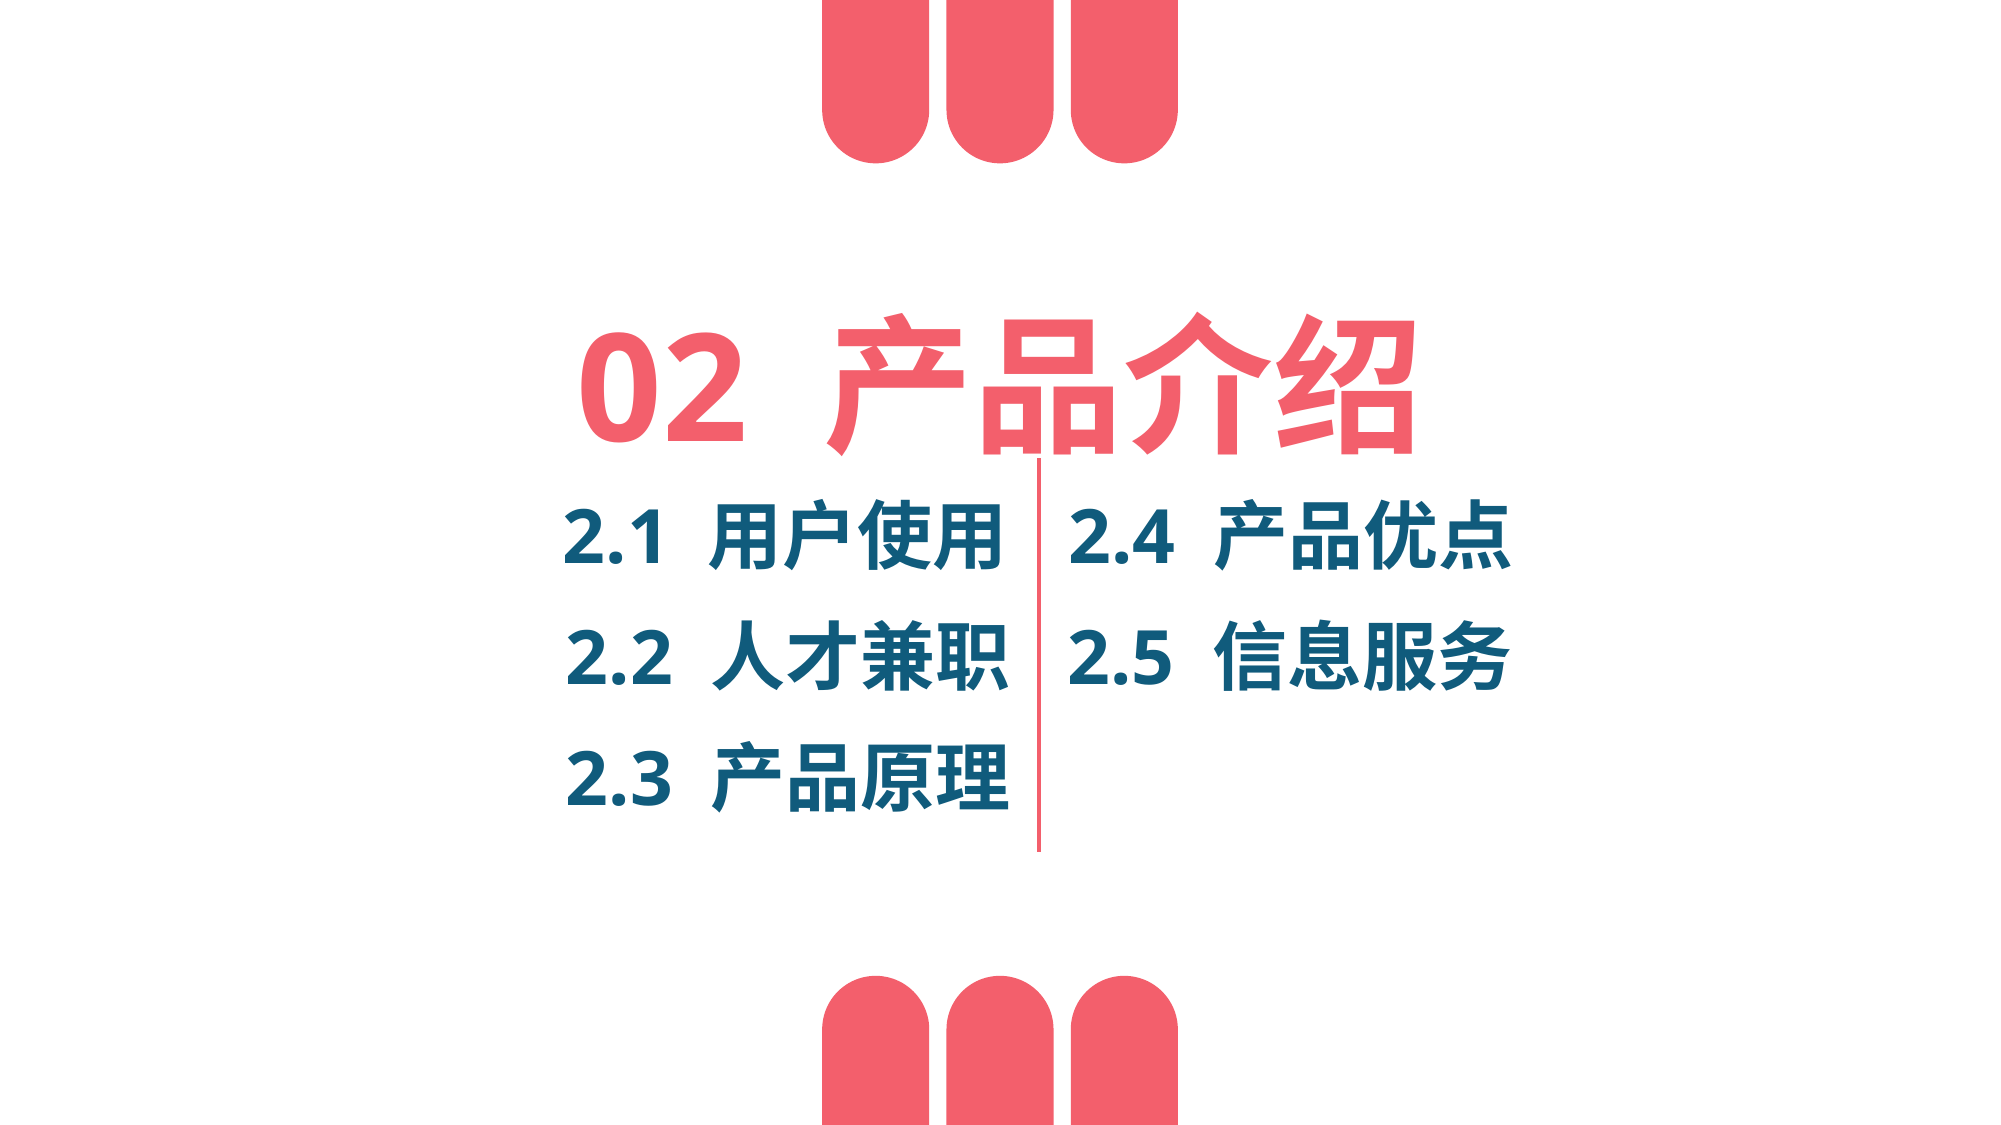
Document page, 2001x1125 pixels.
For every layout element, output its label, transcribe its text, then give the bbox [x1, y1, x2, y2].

text_box 2.3 产品原理 [550, 723, 1026, 828]
text_box 2.1 用户使用 [548, 481, 1023, 586]
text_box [822, 975, 1178, 1125]
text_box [822, 0, 1178, 164]
text_box 02 产品介绍 [562, 284, 1438, 480]
text_box 2.5 信息服务 [1052, 602, 1527, 707]
text_box 2.2 人才兼职 [550, 602, 1026, 707]
text_box 2.4 产品优点 [1053, 481, 1528, 586]
